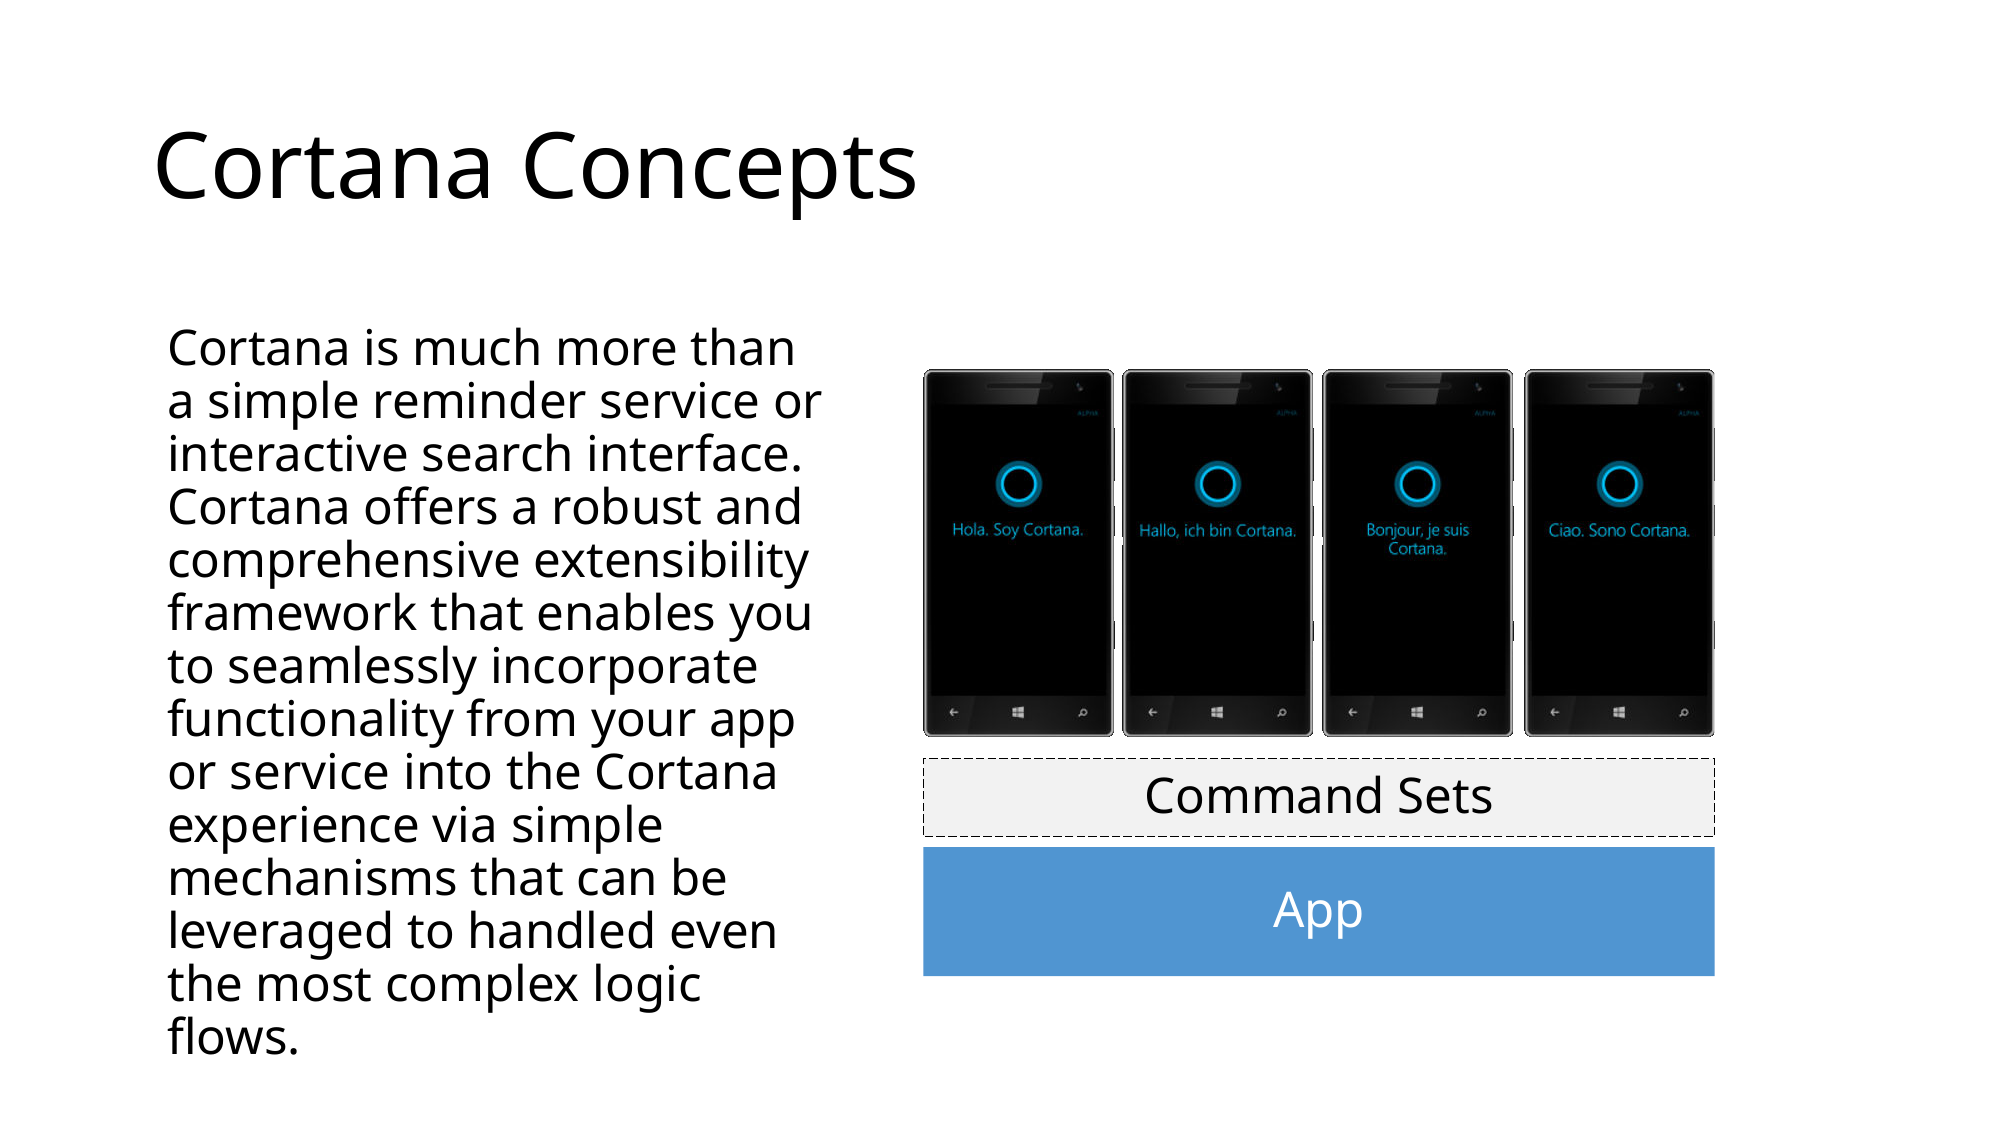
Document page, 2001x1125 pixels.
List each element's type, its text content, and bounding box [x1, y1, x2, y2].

text_box App [923, 846, 1715, 977]
picture [923, 369, 1715, 737]
text_box Cortana is much more than a simple reminder service or interactive search interface. Cortana offers a robust and comprehensive extensibility framework that enables you to seamlessly incorporate functionality from your app or service into the Cortana experience via simple mechanisms that can be leveraged to handled even the most complex logic flows. [137, 299, 860, 1072]
text_box Command Sets [923, 758, 1715, 837]
title Cortana Concepts [137, 59, 1863, 278]
